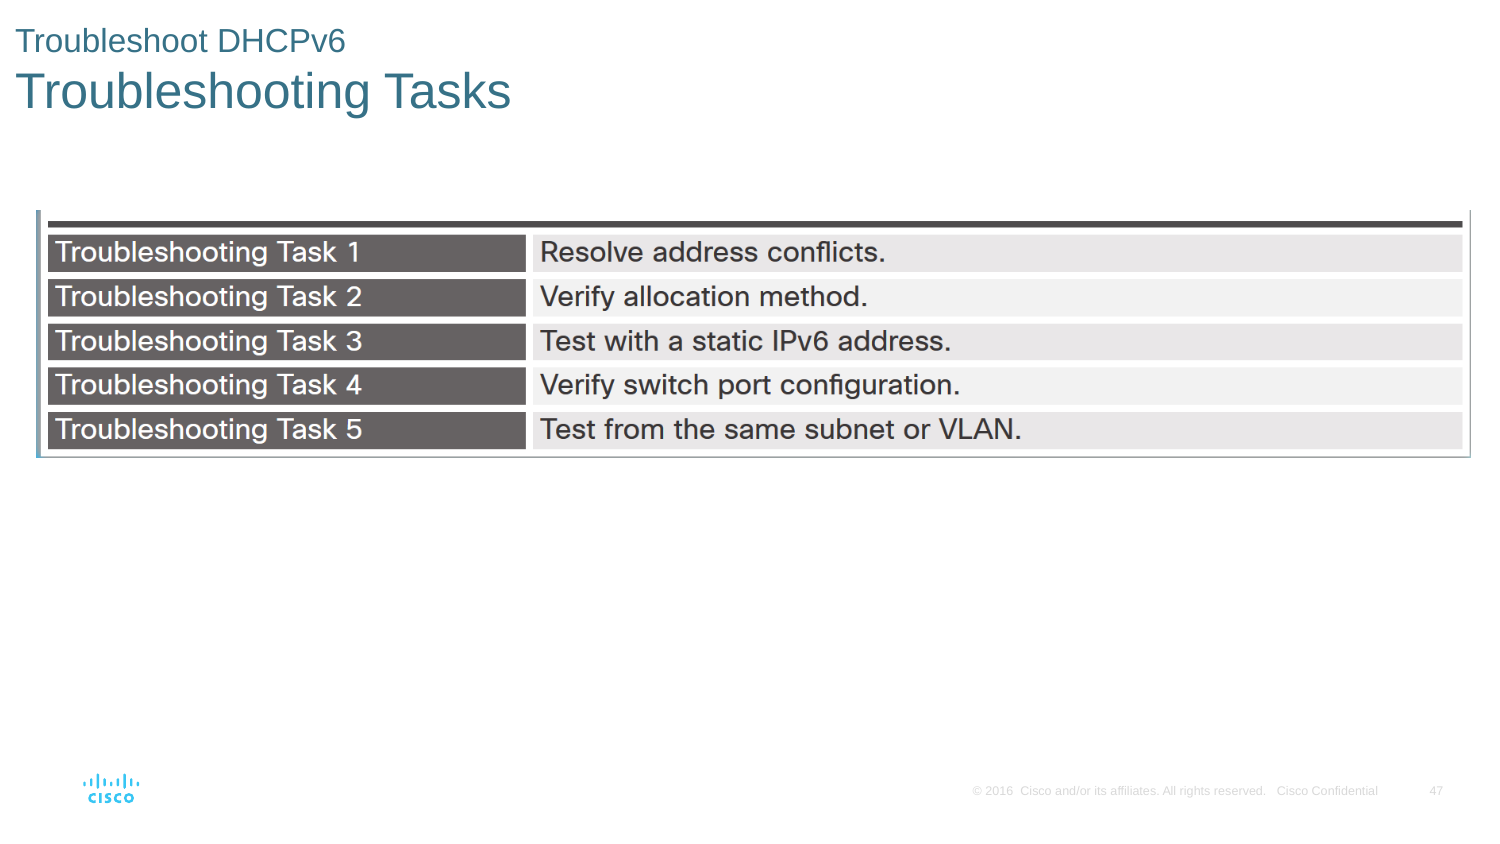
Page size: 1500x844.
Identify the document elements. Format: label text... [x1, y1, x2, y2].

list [35, 210, 1471, 458]
title Troubleshoot DHCPv6 Troubleshooting Tasks [0, 6, 1500, 131]
